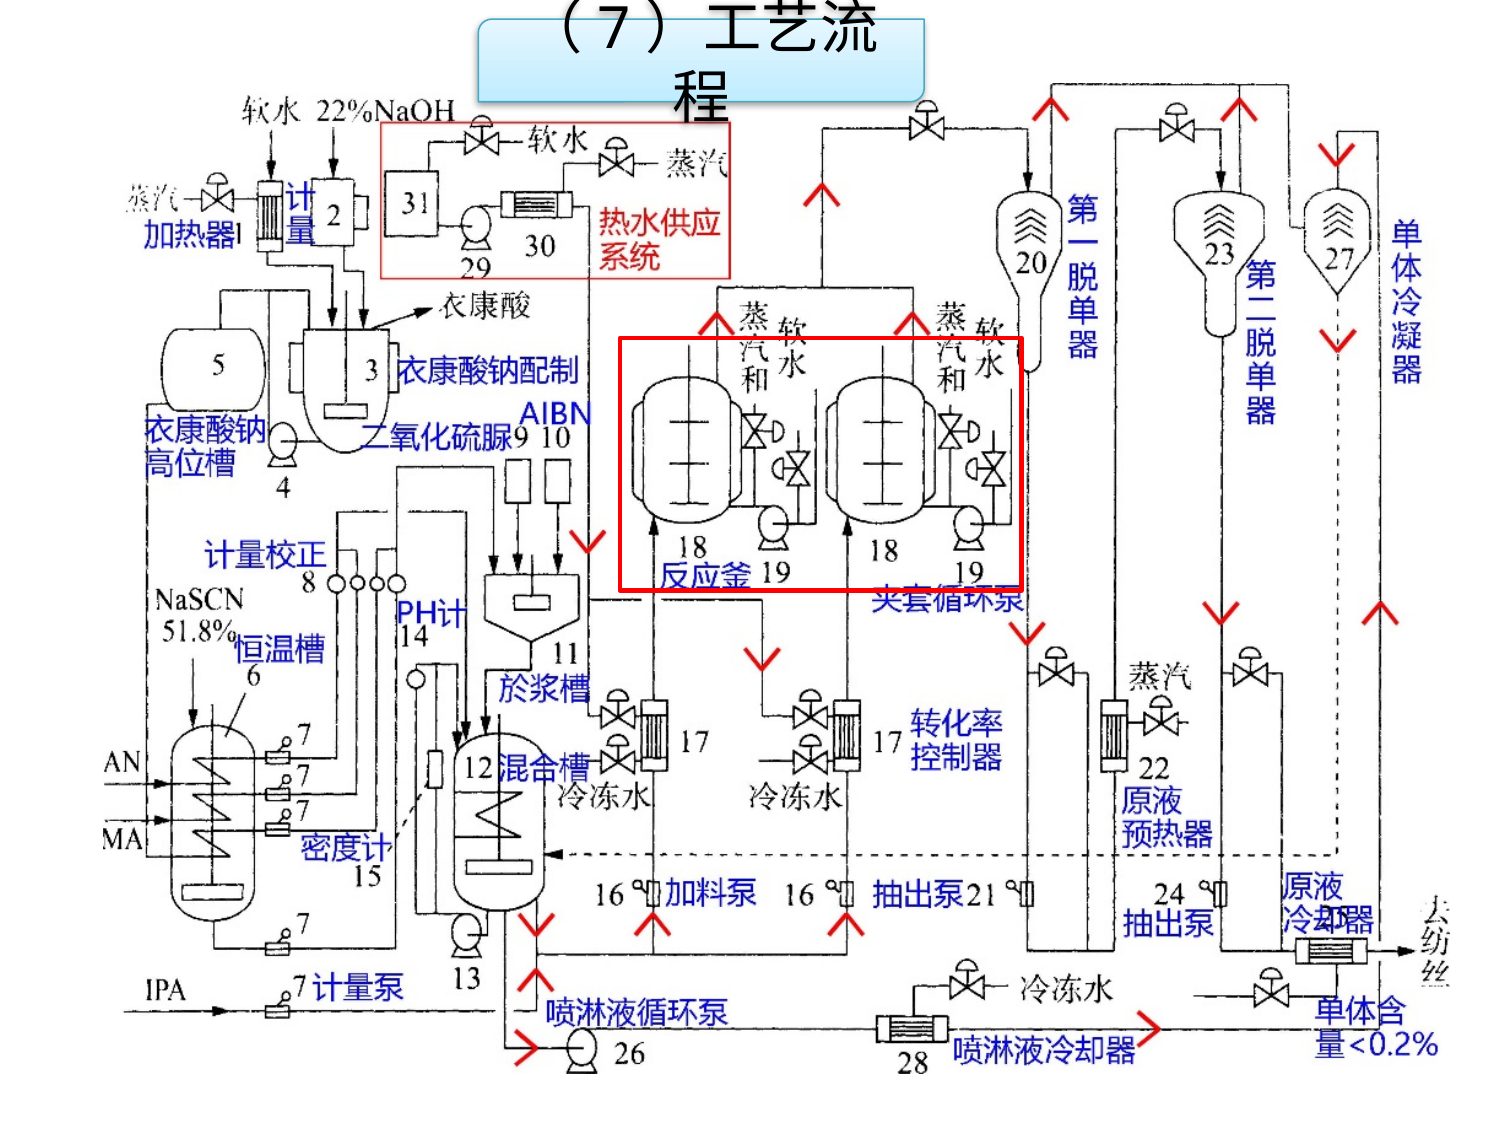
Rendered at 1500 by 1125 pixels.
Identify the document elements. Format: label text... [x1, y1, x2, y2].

picture [102, 83, 1451, 1074]
text_box （7）工艺流程 [477, 18, 925, 82]
